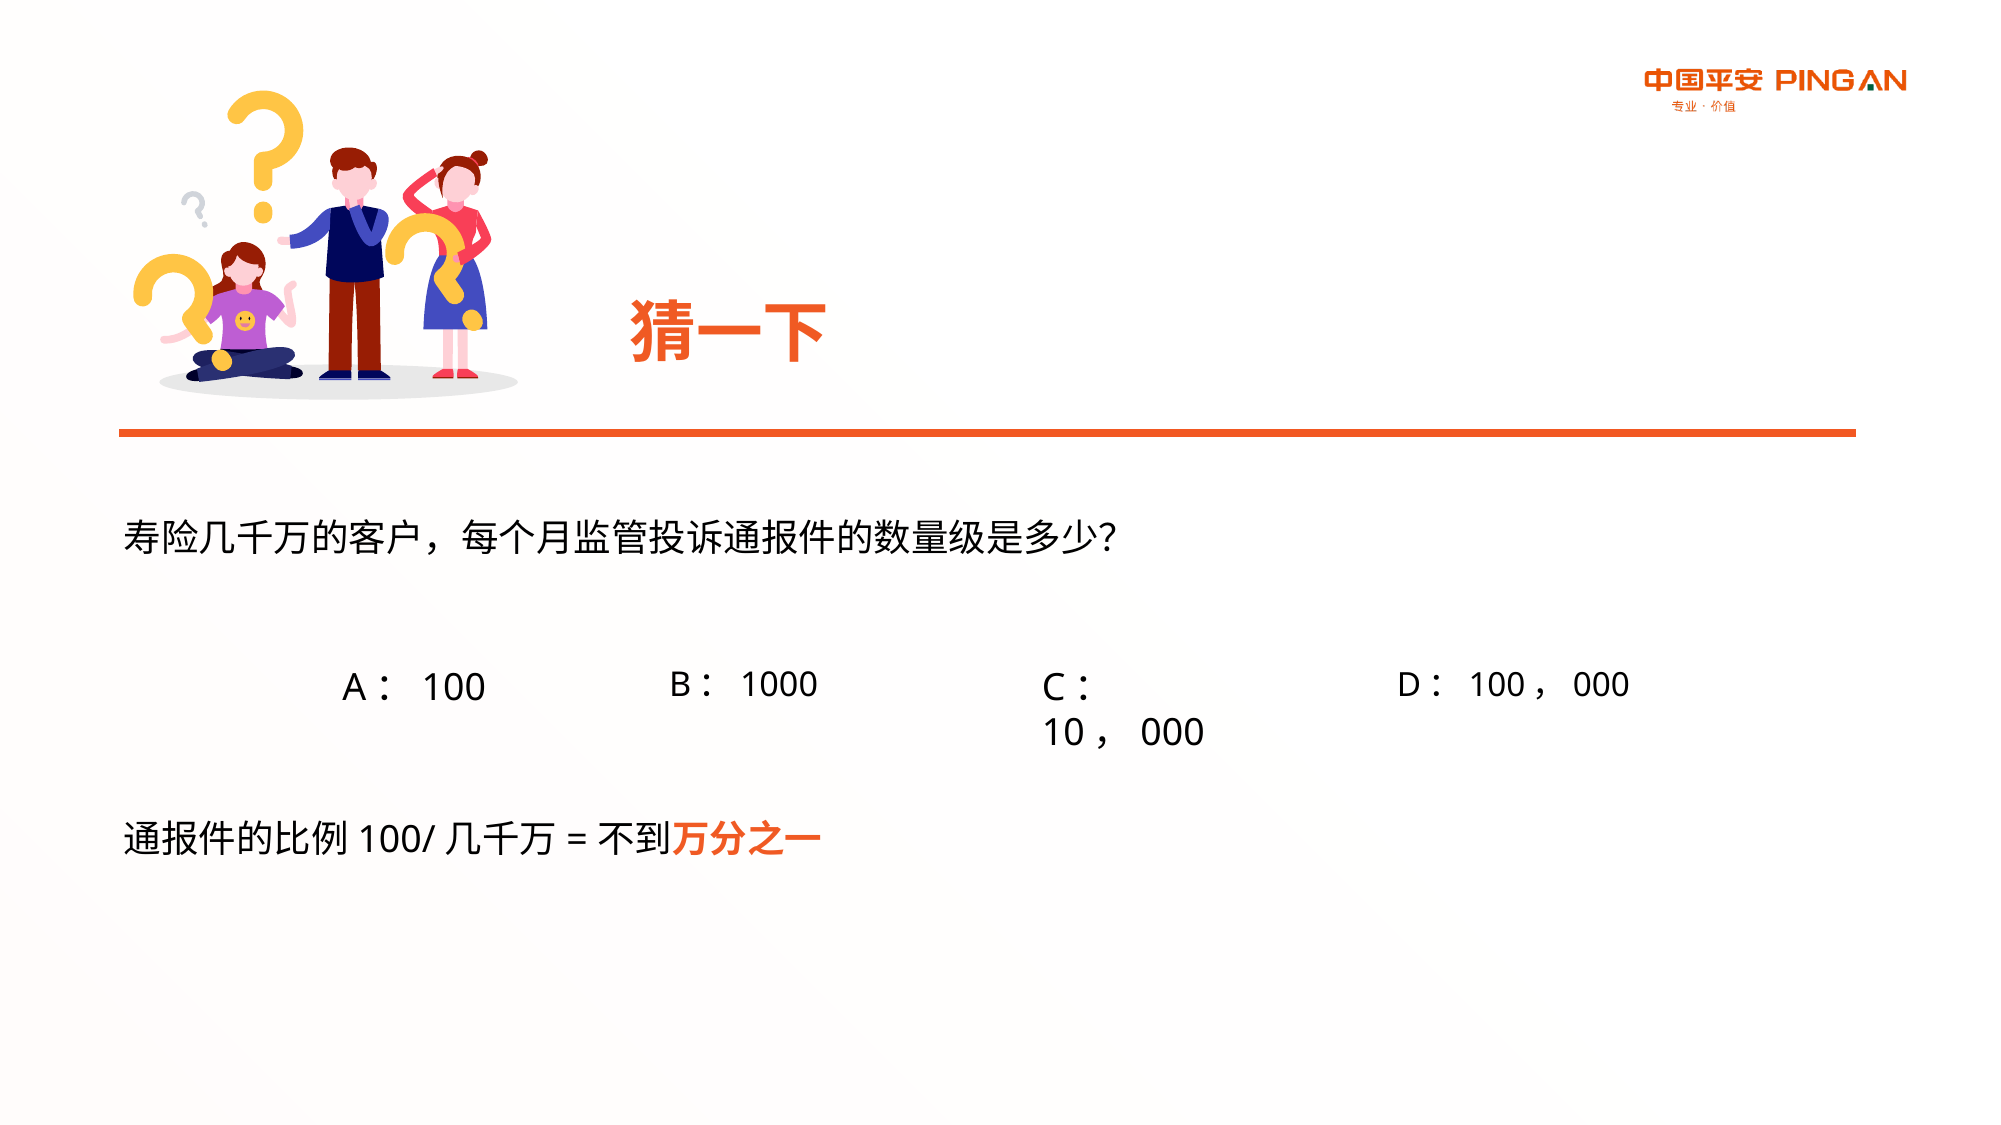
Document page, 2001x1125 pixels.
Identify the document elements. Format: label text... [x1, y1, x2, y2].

text_box 通报件的比例100/几千万=不到万分之一 [91, 793, 1909, 881]
text_box C：10，000 [1009, 655, 1299, 743]
text_box 猜一下 [627, 291, 1259, 368]
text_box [133, 90, 518, 400]
text_box B：1000 [638, 655, 835, 722]
text_box A：100 [309, 655, 507, 722]
text_box D：100，000 [1366, 655, 1648, 743]
picture [1624, 49, 1926, 132]
text_box 寿险几千万的客户，每个月监管投诉通报件的数量级是多少？ [91, 493, 1909, 581]
